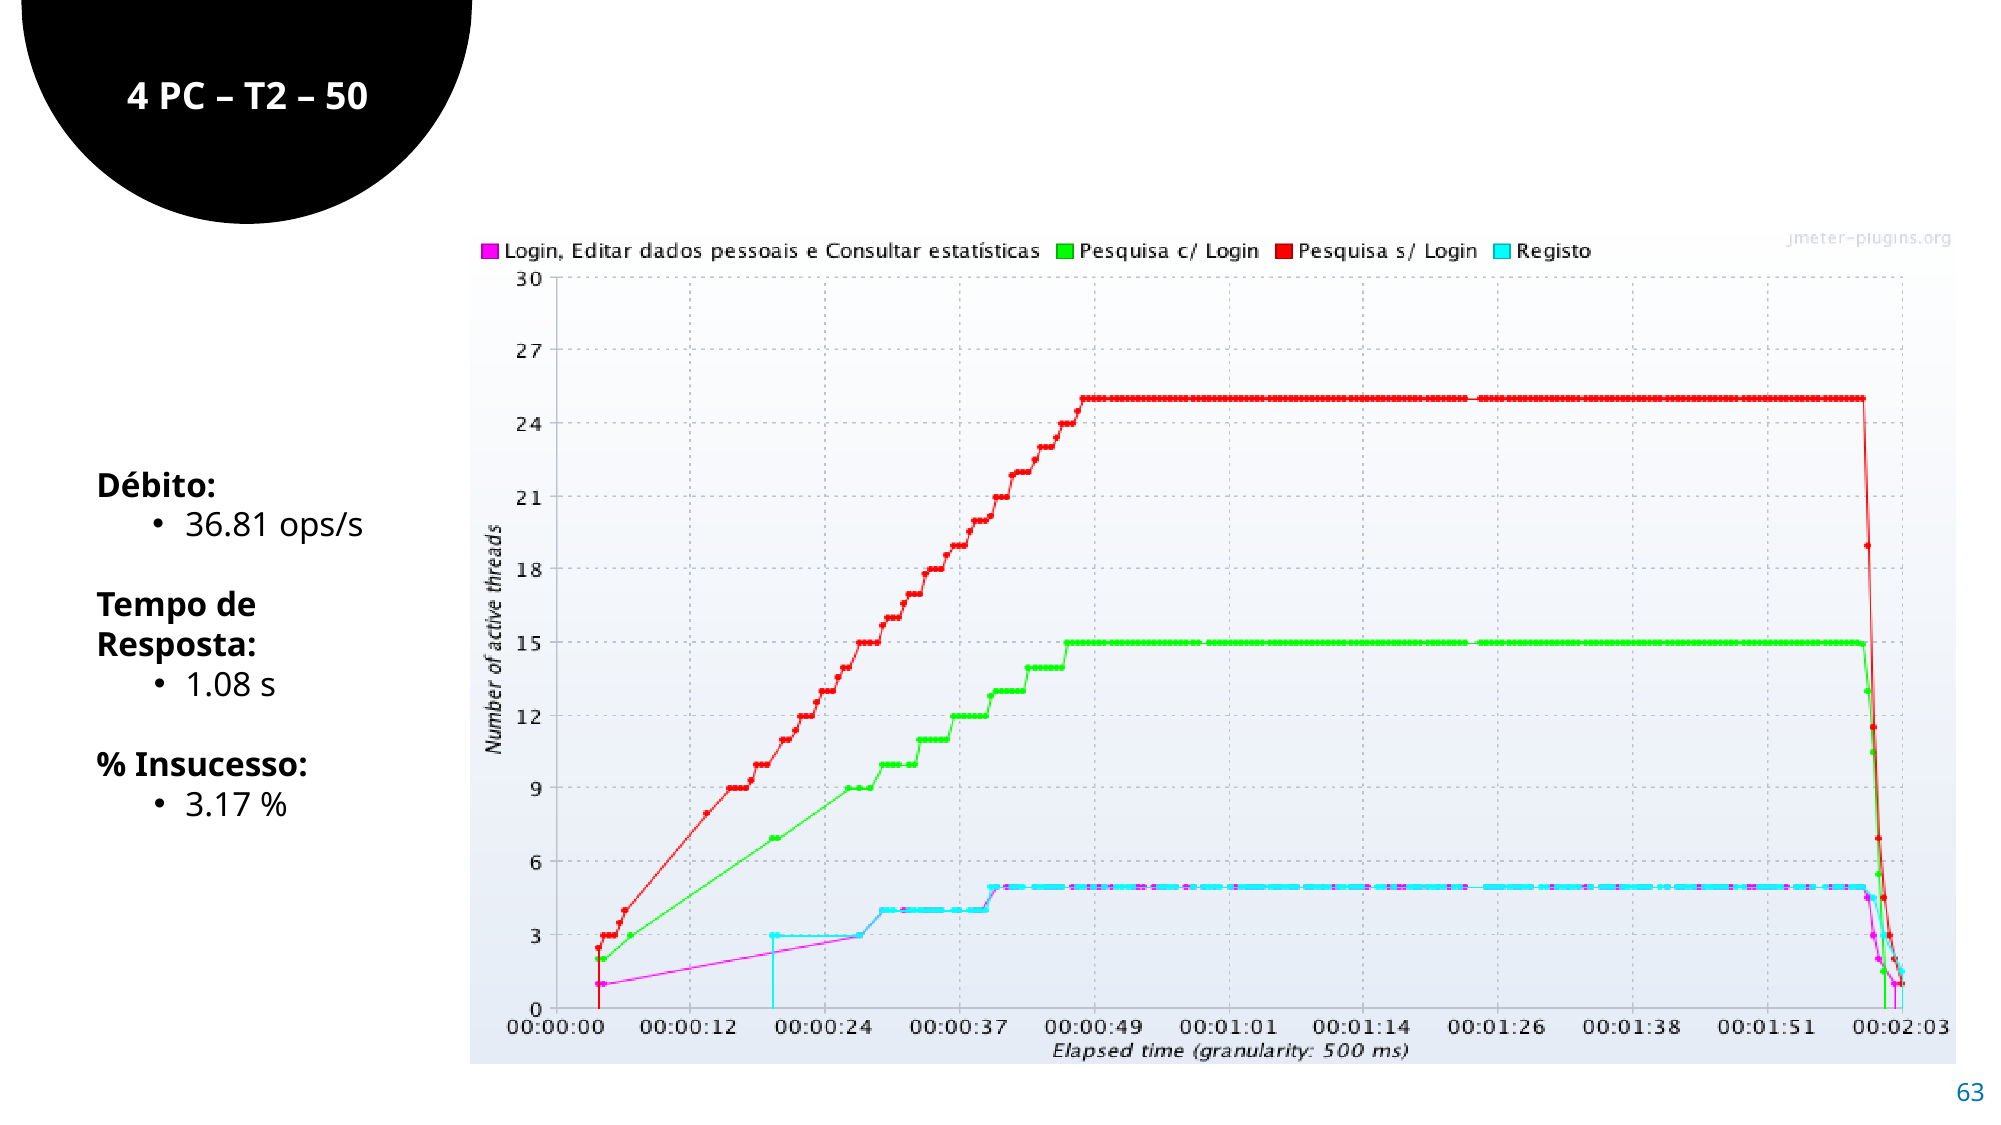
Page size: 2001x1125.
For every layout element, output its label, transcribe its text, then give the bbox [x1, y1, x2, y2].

picture [470, 233, 1958, 1064]
text_box Débito: 36.81 ops/s Tempo de Resposta: 1.08 s % Insucesso: 3.17 % [81, 456, 432, 831]
text_box 4 PC – T2 – 50 [112, 64, 384, 125]
slide_number 63 [1914, 1063, 2000, 1124]
